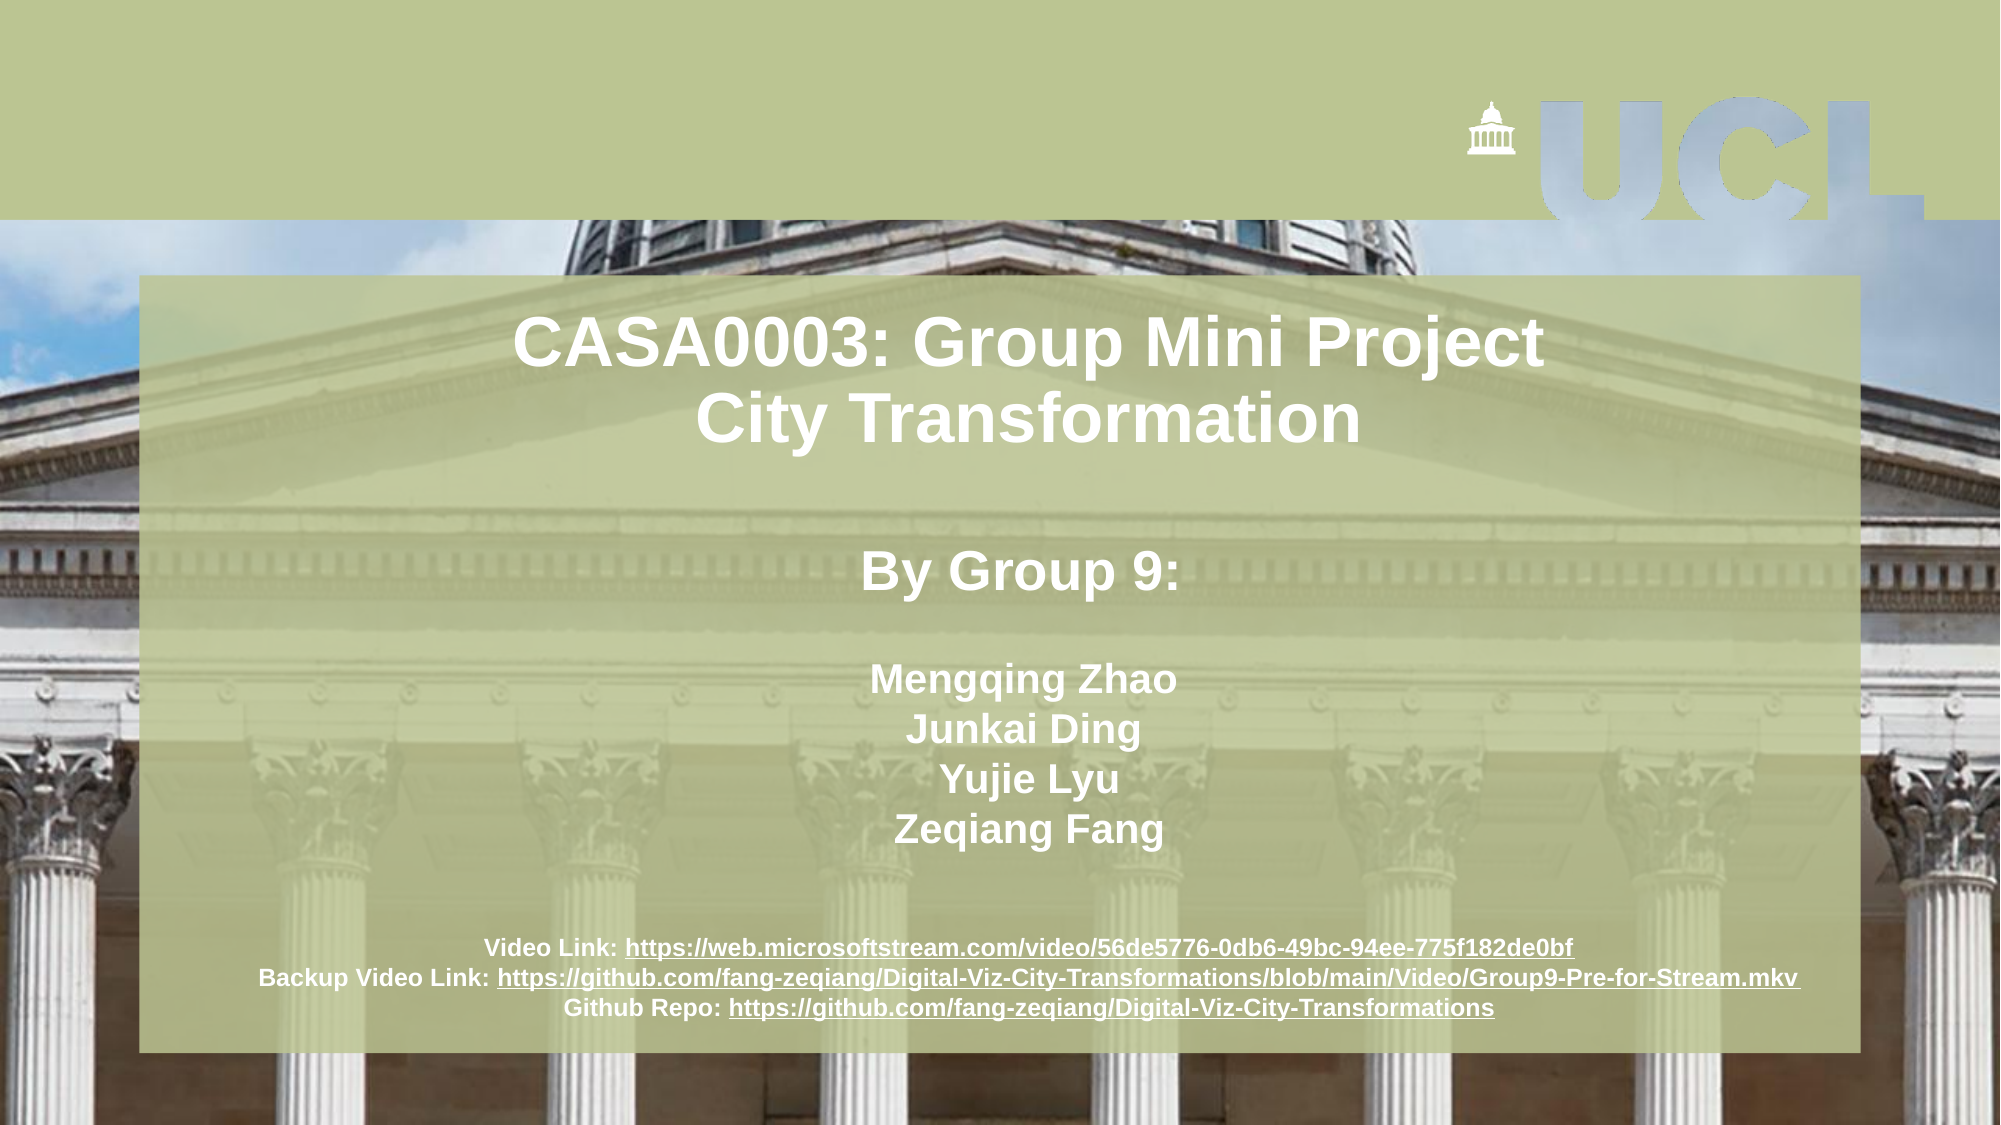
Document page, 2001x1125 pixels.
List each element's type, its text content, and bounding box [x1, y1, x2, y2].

text_box [444, 952, 1806, 1003]
picture [0, 0, 2001, 1125]
title CASA0003: Group Mini Project City Transformation By Group 9: Mengqing Zhao Junkai Ding Yujie Lyu Zeqiang Fang Video Link: https://web.microsoftstream.com/video/56de5776-0db6-49bc-94ee-775f182de0bf Backup Video Link: https://github.com/fang-zeqiang/Digital-Viz-City-Transformations/blob/main/Video/Group9-Pre-for-Stream.mkv Github Repo: https://github.com/fang-zeqiang/Digital-Viz-City-Transformations [139, 275, 1861, 1054]
